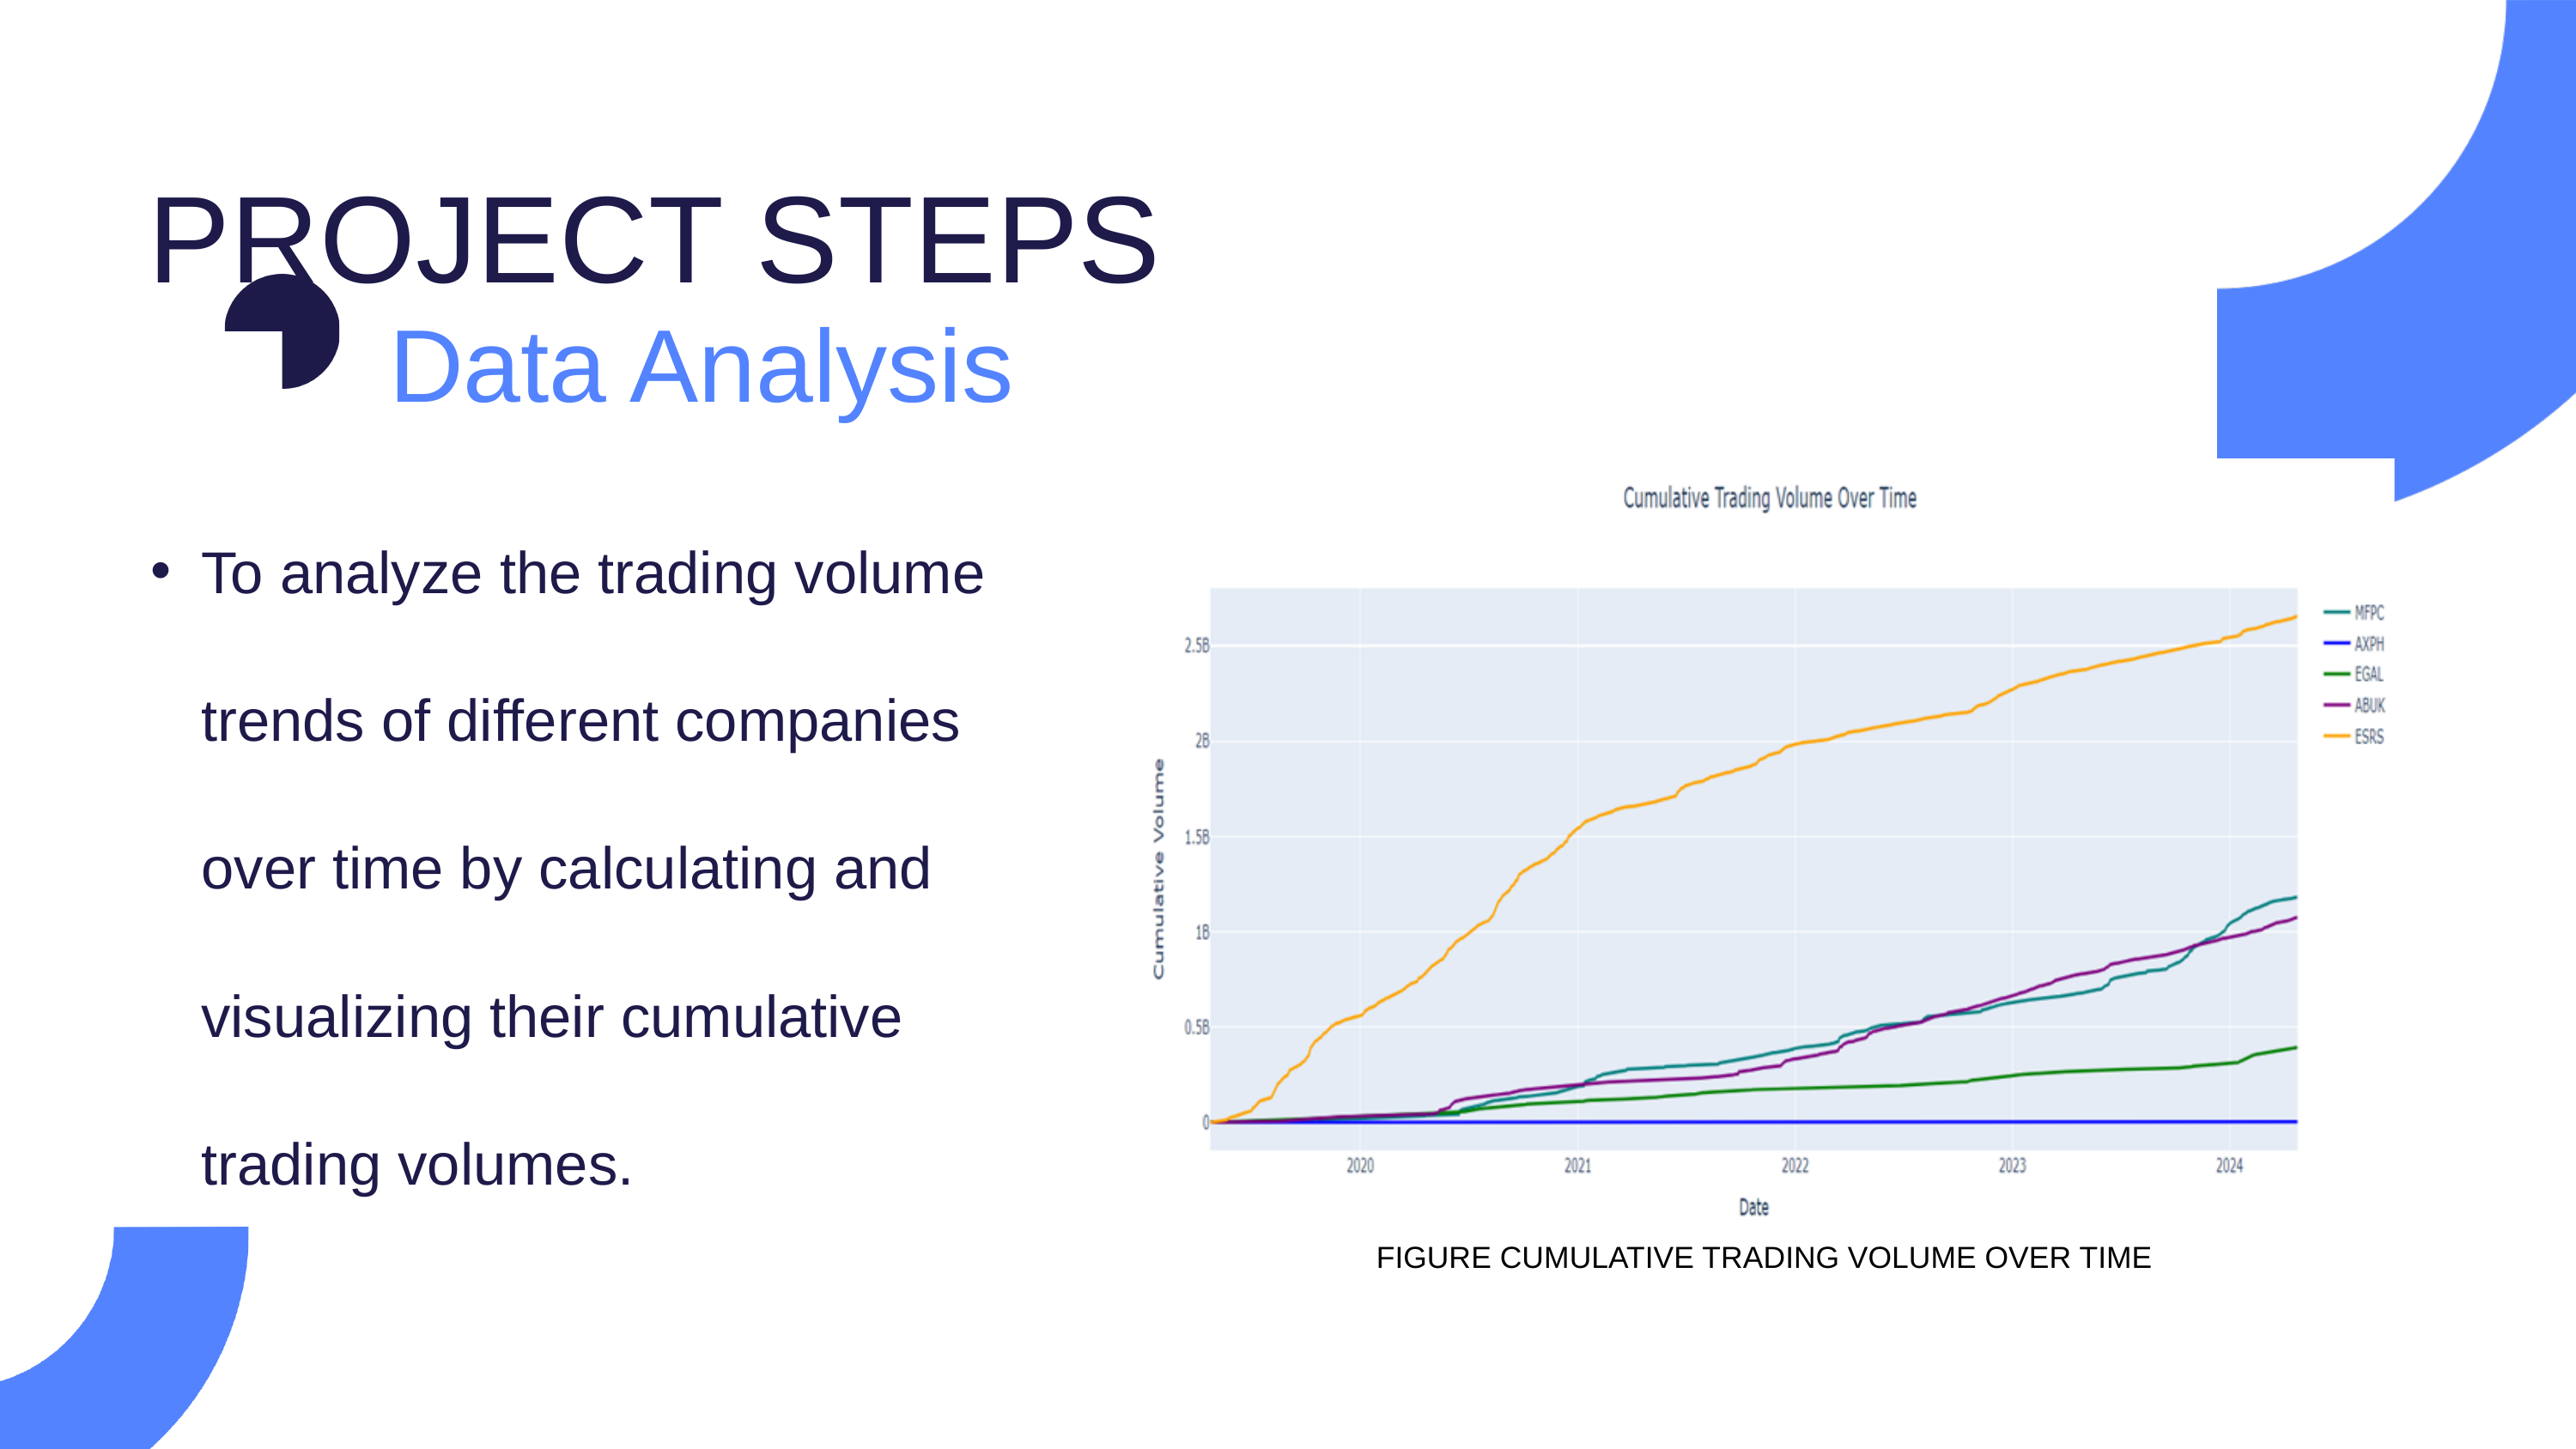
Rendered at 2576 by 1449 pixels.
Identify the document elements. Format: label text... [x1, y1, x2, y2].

text_box [0, 1227, 249, 1449]
text_box To analyze the trading volume trends of different companies over time by calculating and visualizing their cumulative trading volumes. [100, 457, 997, 1233]
text_box [1134, 458, 2395, 1246]
text_box FIGURE CUMULATIVE TRADING VOLUME OVER TIME [1376, 1223, 2154, 1275]
text_box Data Analysis [186, 249, 1216, 423]
text_box [2217, 0, 2576, 532]
text_box PROJECT STEPS [0, 100, 1311, 307]
